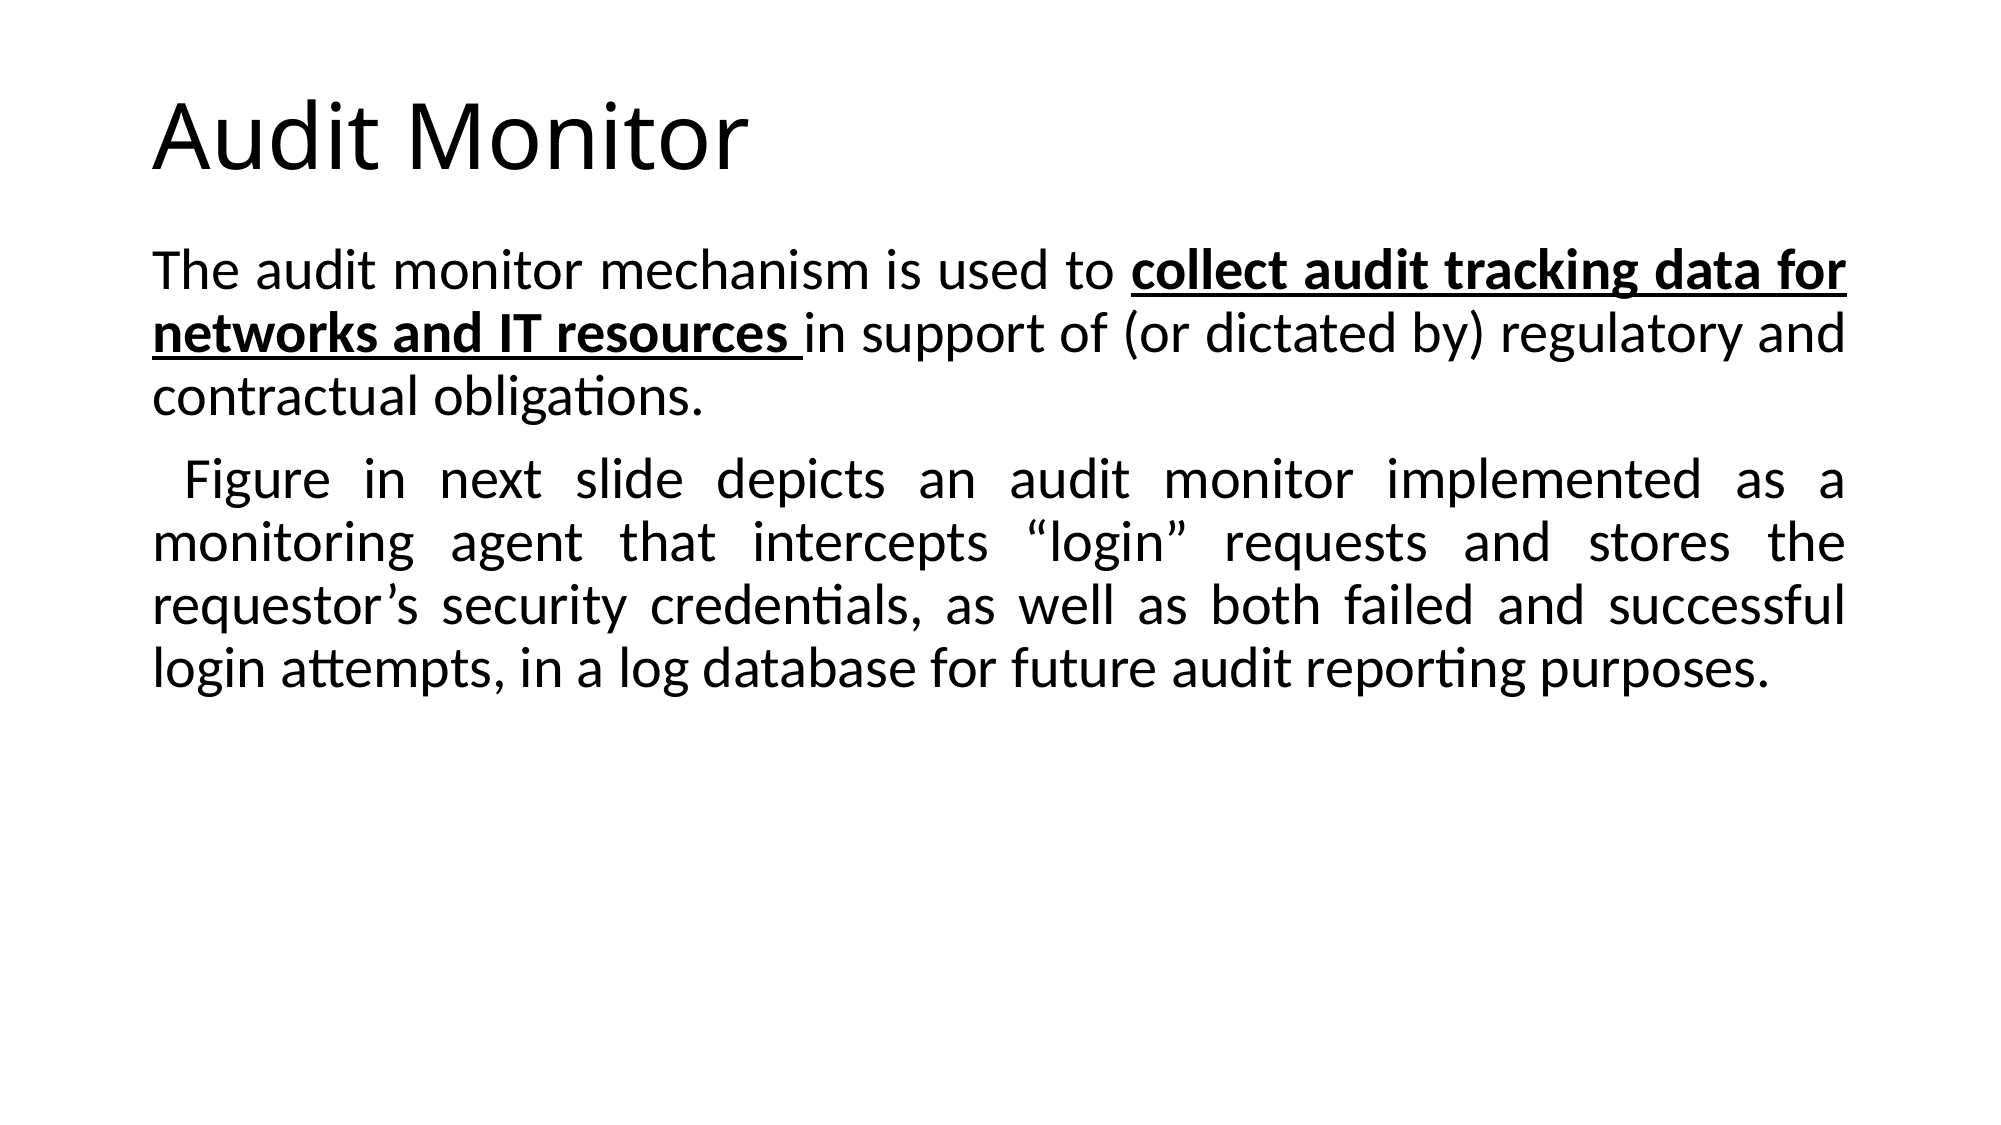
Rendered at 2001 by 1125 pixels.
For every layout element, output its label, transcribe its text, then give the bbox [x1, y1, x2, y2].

list The audit monitor mechanism is used to collect audit tracking data for networks and IT resources in support of (or dictated by) regulatory and contractual obligations. Figure in next slide depicts an audit monitor implemented as a monitoring agent that intercepts “login” requests and stores the requestor’s security credentials, as well as both failed and successful login attempts, in a log database for future audit reporting purposes. [137, 231, 1863, 1014]
title Audit Monitor [137, 59, 1863, 220]
